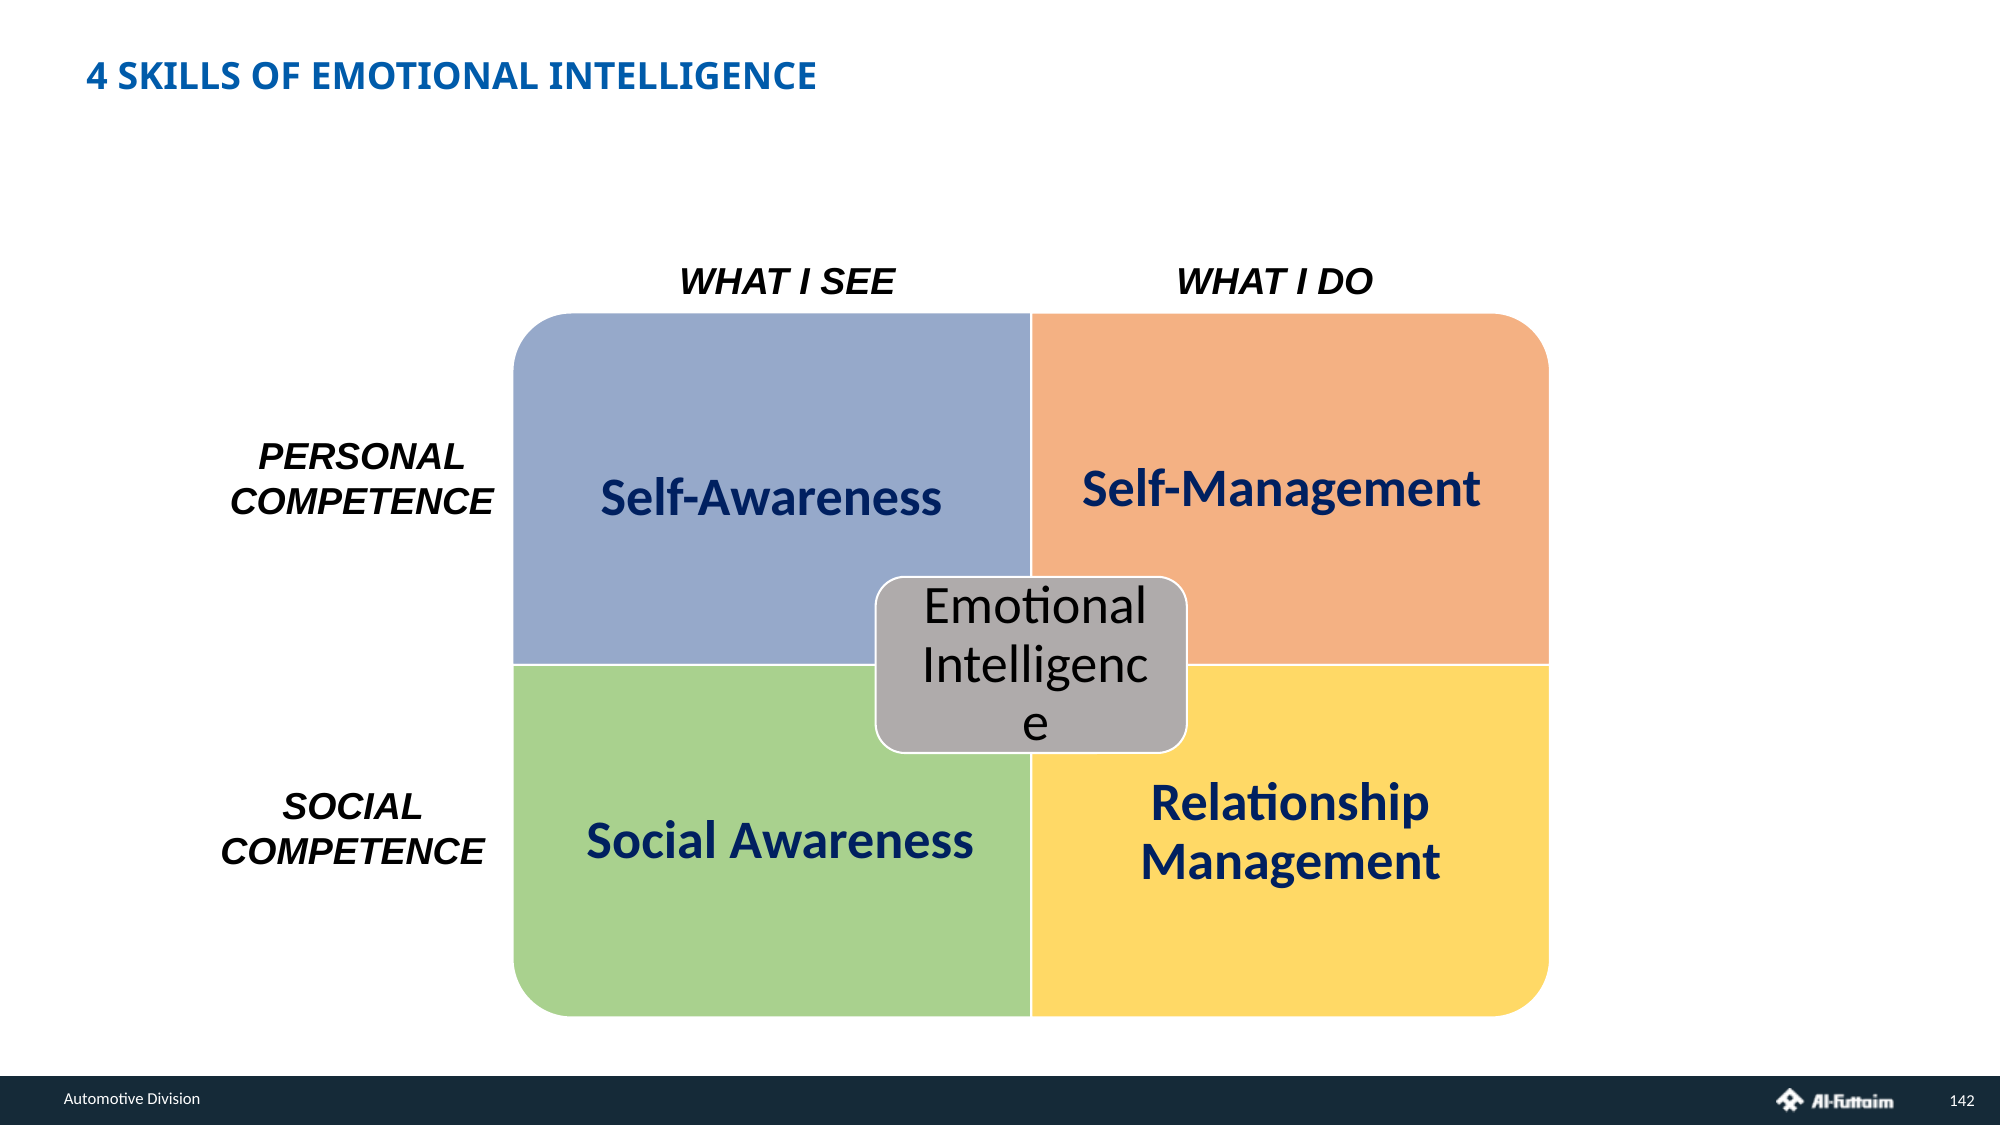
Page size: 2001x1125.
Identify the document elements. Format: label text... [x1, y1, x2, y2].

text_box SOCIAL COMPETENCE [192, 774, 512, 880]
text_box WHAT I DO [1049, 249, 1500, 310]
text_box 4 SKILLS OF EMOTIONAL INTELLIGENCE [86, 51, 1873, 97]
text_box PERSONAL COMPETENCE [211, 424, 512, 530]
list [512, 312, 1550, 1018]
text_box WHAT I SEE [562, 249, 1013, 310]
